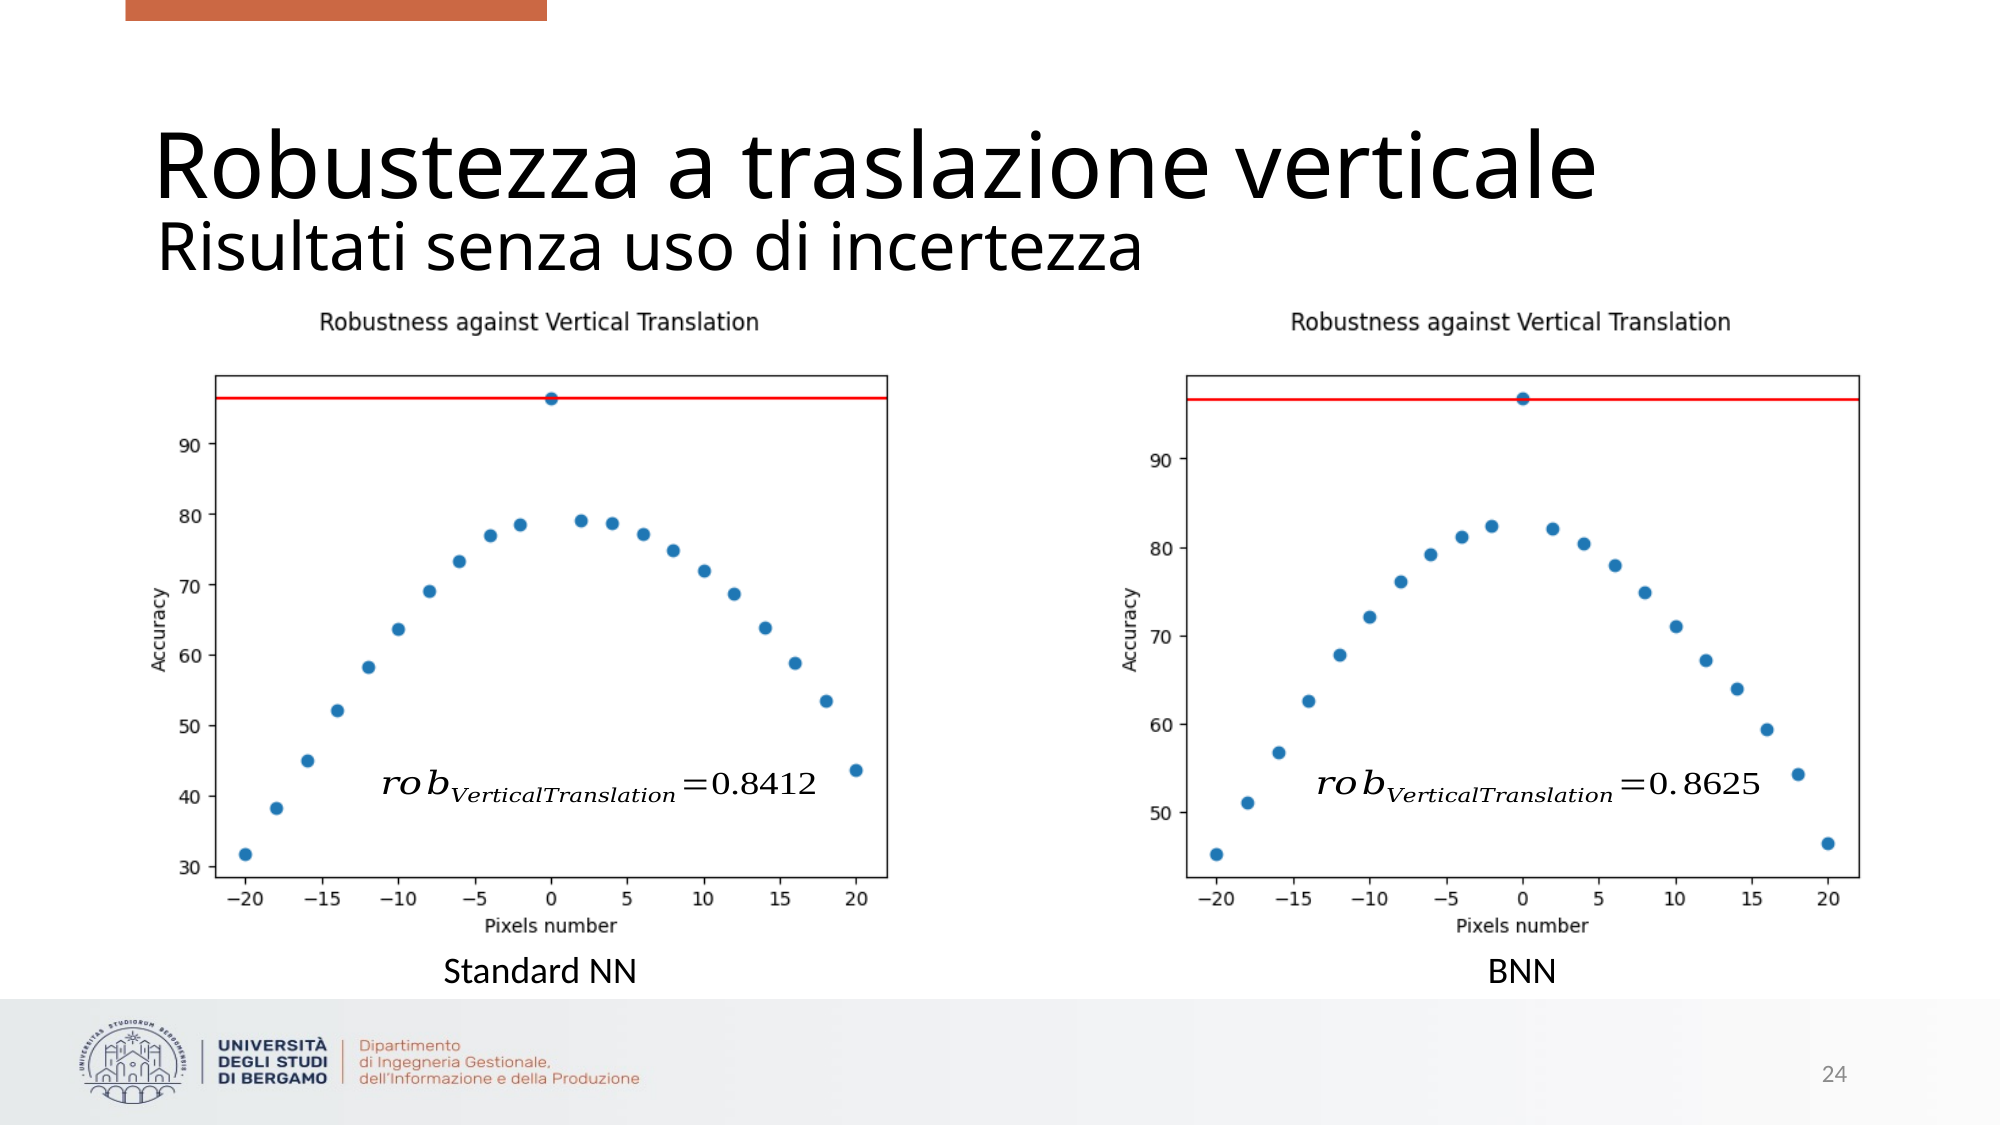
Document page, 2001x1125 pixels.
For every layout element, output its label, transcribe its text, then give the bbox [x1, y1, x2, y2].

text_box BNN [1473, 949, 1572, 998]
picture [138, 298, 899, 949]
slide_number 23 [1412, 1042, 1863, 1103]
picture [1109, 298, 1871, 949]
title Robustezza a traslazione verticale [137, 59, 1863, 278]
text_box Standard NN [428, 949, 653, 998]
text_box Risultati senza uso di incertezza [141, 139, 1867, 358]
